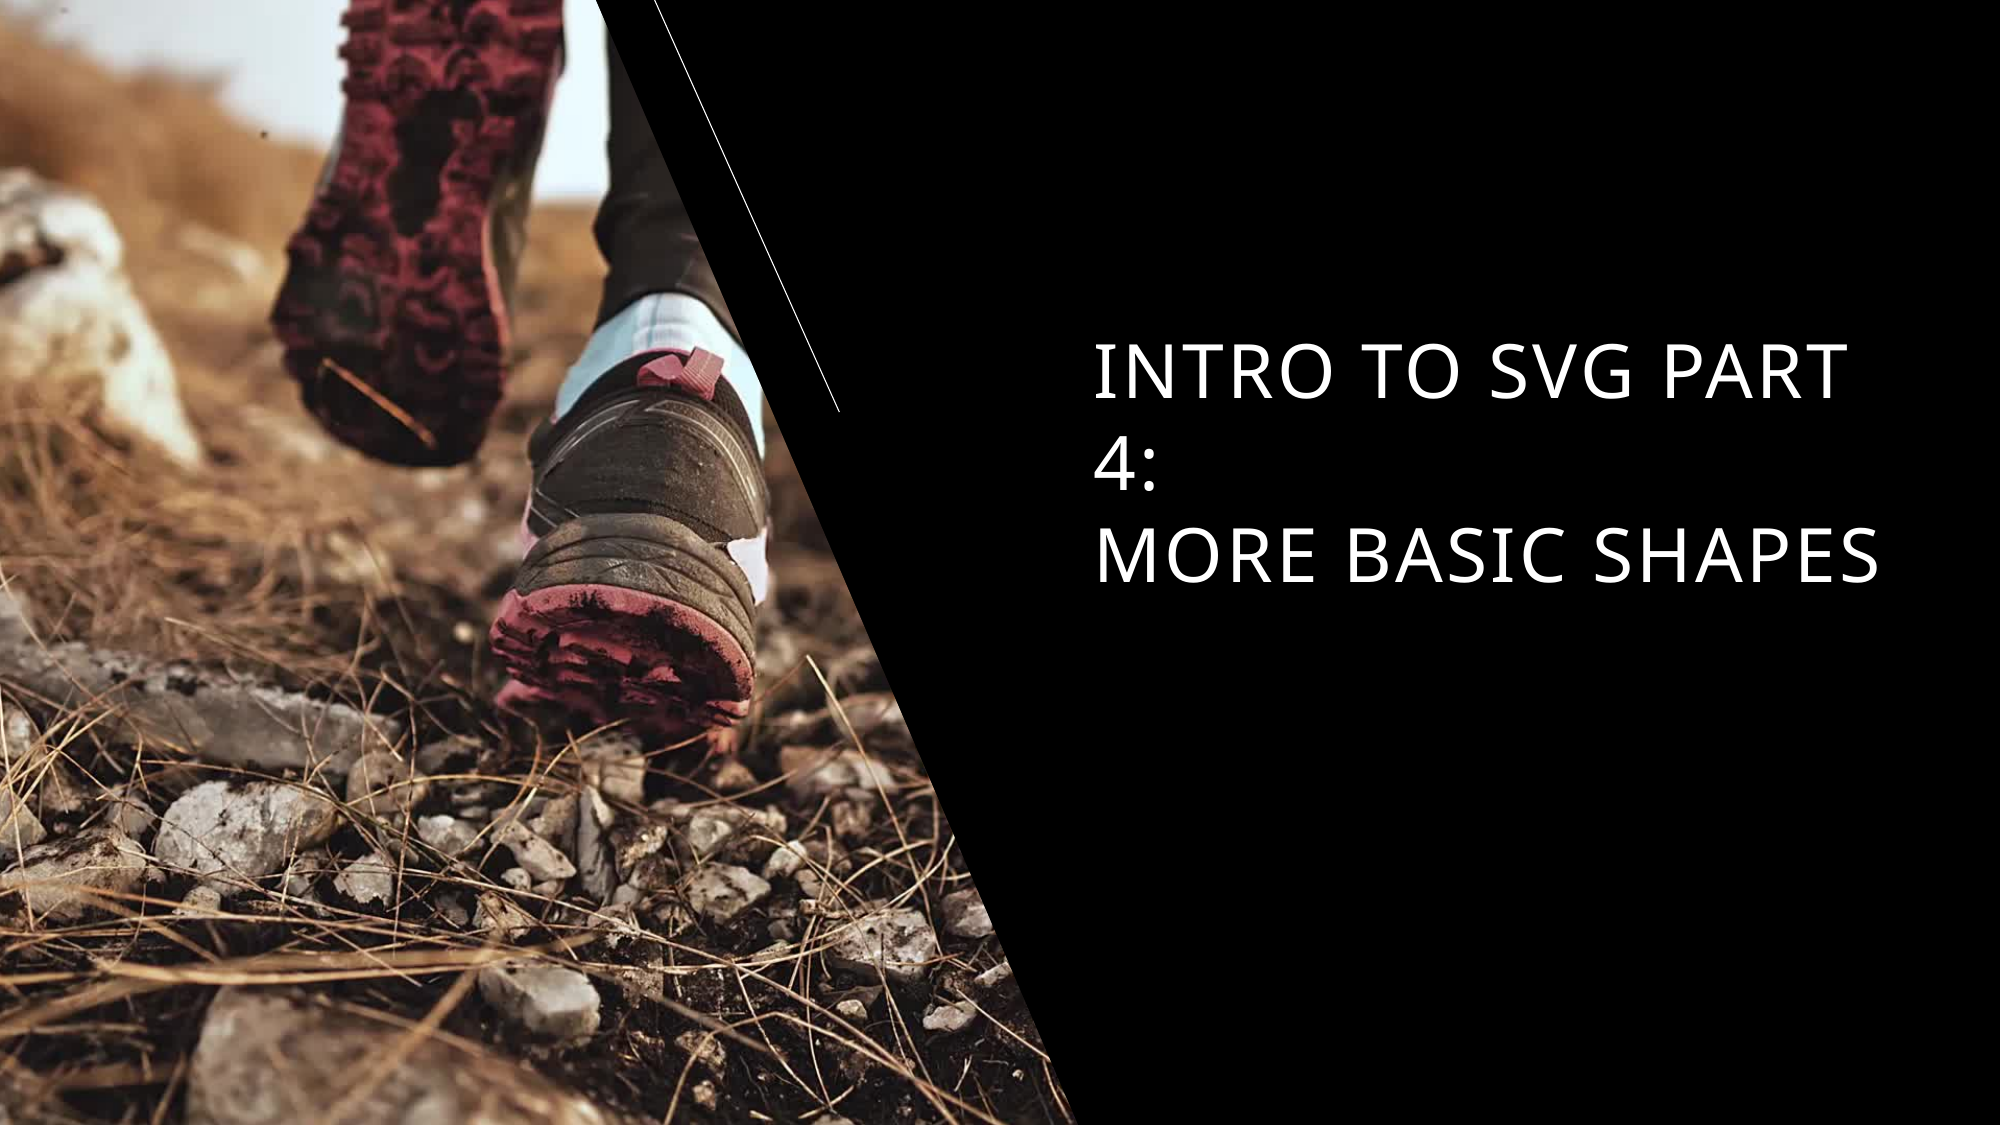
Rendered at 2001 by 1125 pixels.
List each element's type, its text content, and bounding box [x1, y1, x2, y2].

picture [0, 0, 1079, 1125]
title Intro to SVG Part 4: More Basic Shapes [1079, 54, 1914, 609]
